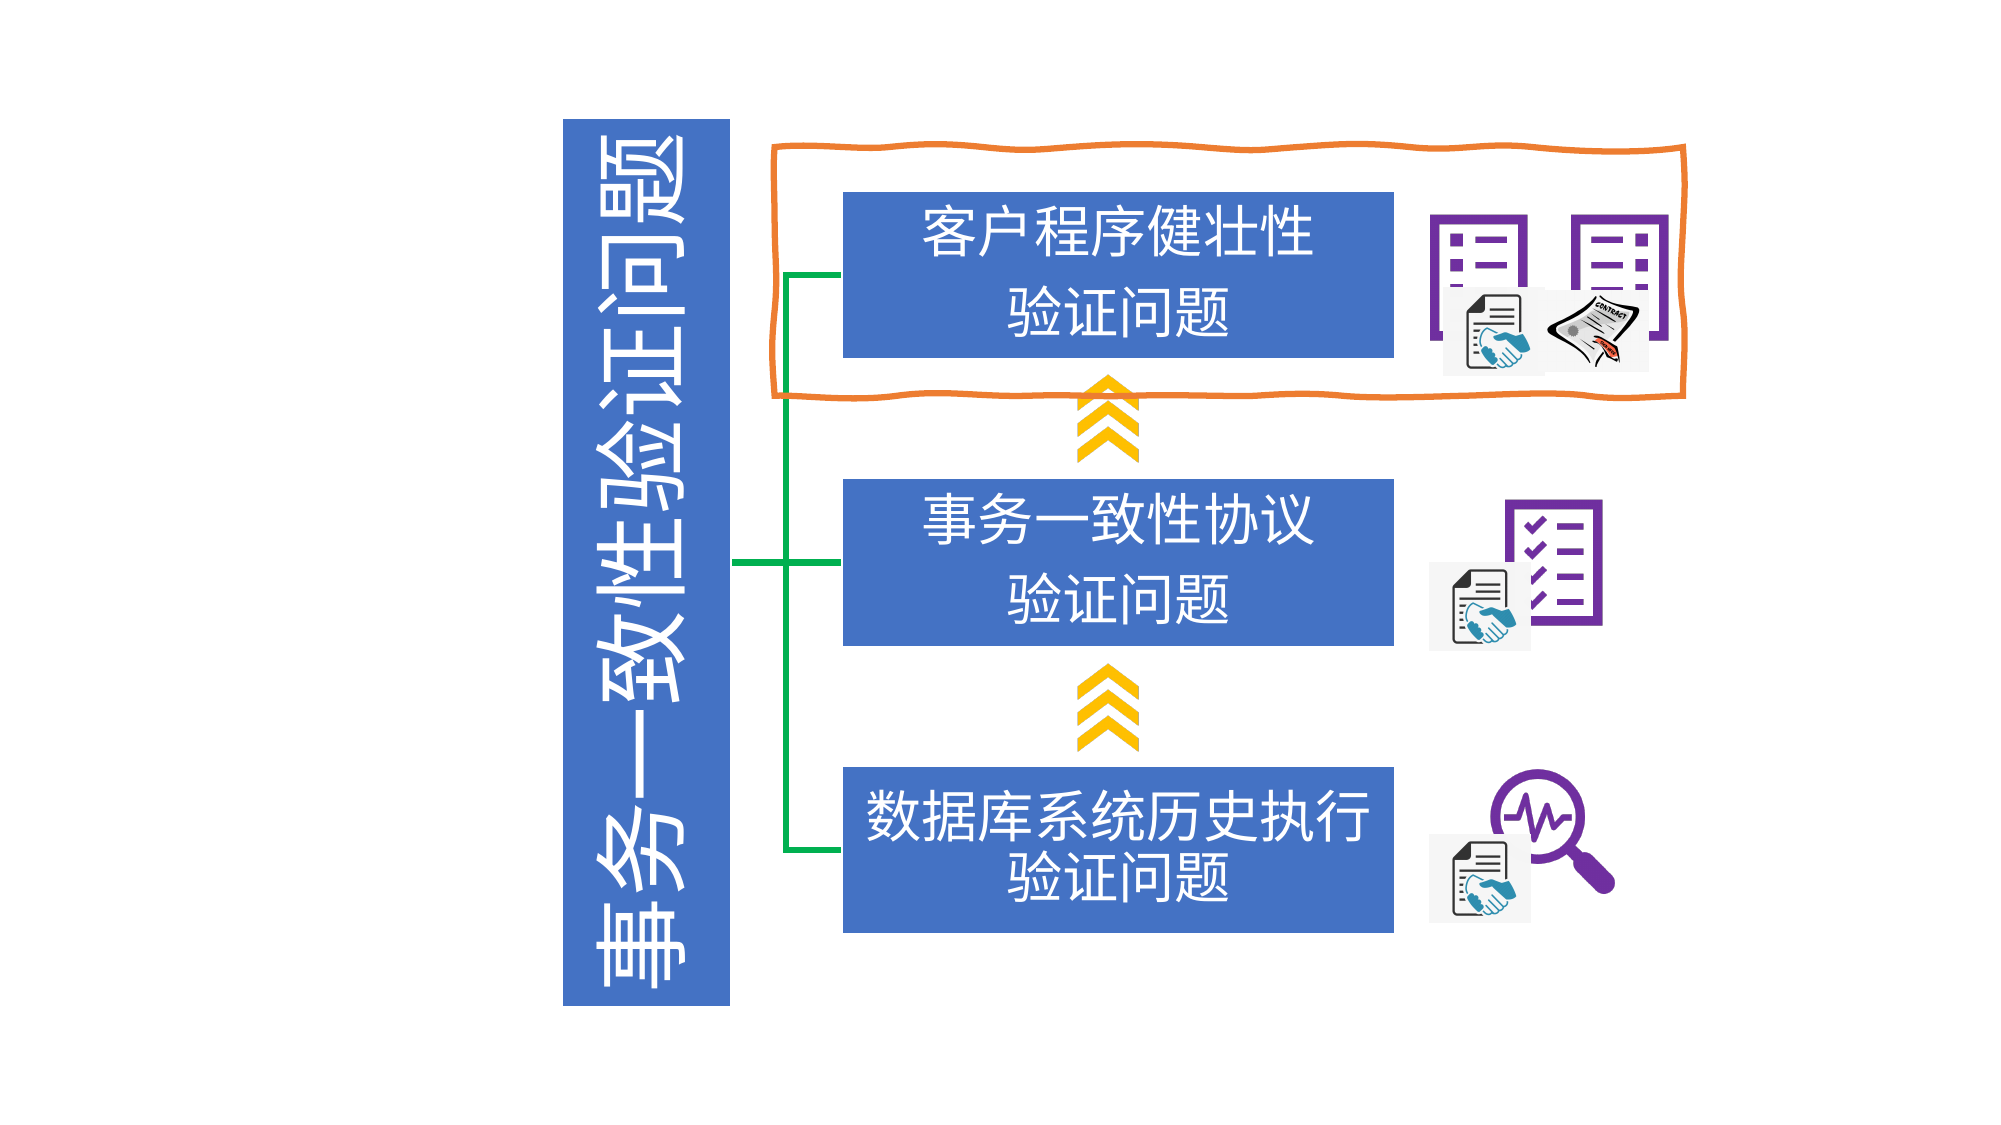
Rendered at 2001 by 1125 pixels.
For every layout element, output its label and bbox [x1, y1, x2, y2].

text_box [312, 117, 1695, 1007]
